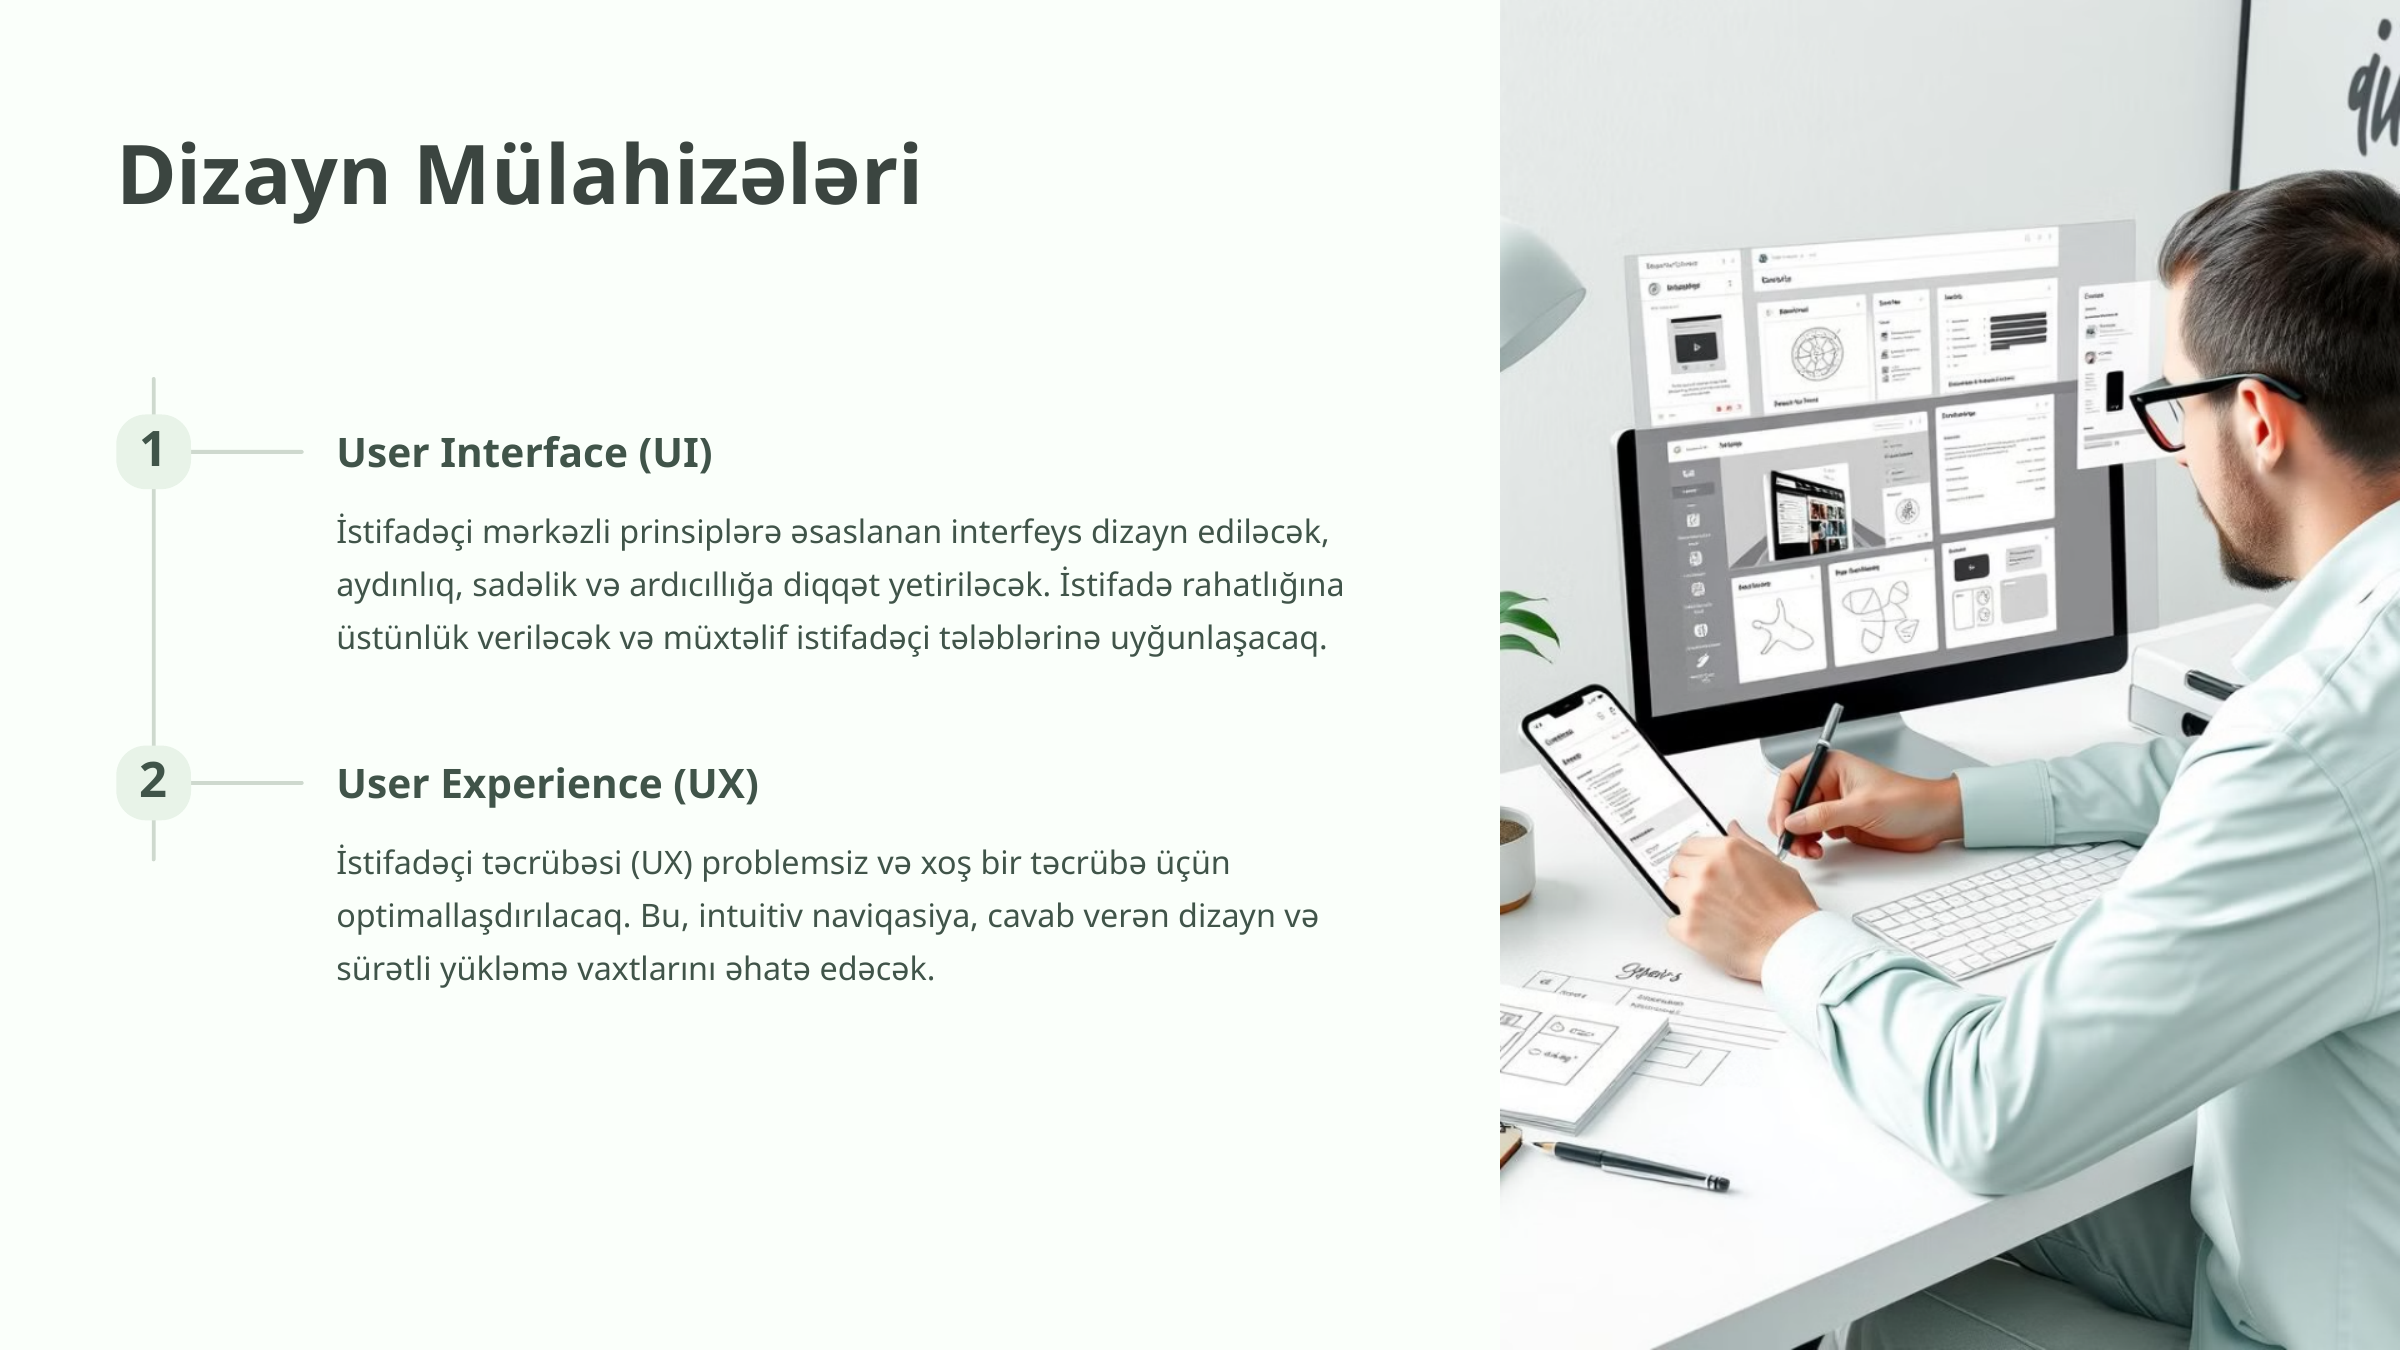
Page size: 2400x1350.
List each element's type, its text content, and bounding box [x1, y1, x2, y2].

text_box 1 [141, 426, 167, 477]
text_box [192, 781, 304, 785]
picture [1499, 0, 2400, 1350]
text_box [151, 490, 156, 745]
text_box 2 [137, 758, 170, 808]
text_box [151, 821, 156, 862]
text_box [116, 745, 192, 821]
text_box İstifadəçi təcrübəsi (UX) problemsiz və xoş bir təcrübə üçün optimallaşdırılacaq. Bu, intuitiv naviqasiya, cavab verən dizayn və sürətli yükləmə vaxtlarını əhatə edəcək. [336, 827, 1372, 988]
text_box [116, 414, 192, 490]
text_box User Experience (UX) [336, 755, 782, 808]
text_box Dizayn Mülahizələri [116, 118, 1070, 222]
text_box User Interface (UI) [336, 424, 752, 477]
text_box [192, 449, 304, 454]
text_box İstifadəçi mərkəzli prinsiplərə əsaslanan interfeys dizayn ediləcək, aydınlıq, sadəlik və ardıcıllığa diqqət yetiriləcək. İstifadə rahatlığına üstünlük veriləcək və müxtəlif istifadəçi tələblərinə uyğunlaşacaq. [336, 496, 1372, 657]
text_box [151, 377, 156, 414]
